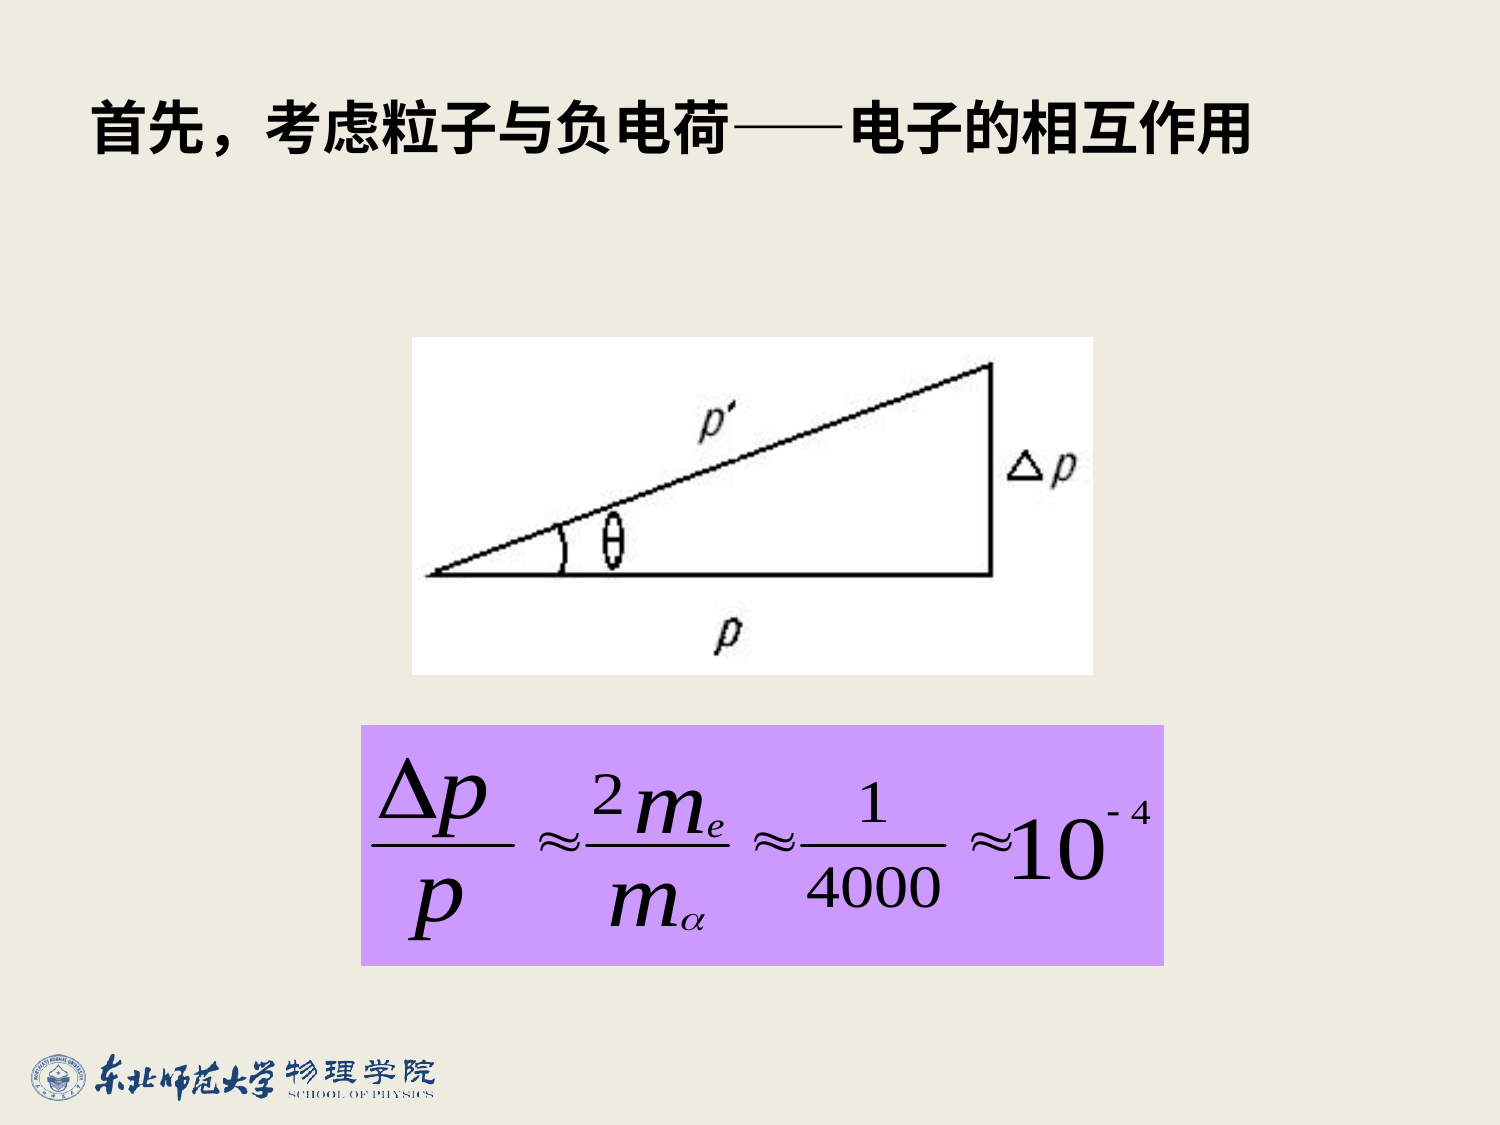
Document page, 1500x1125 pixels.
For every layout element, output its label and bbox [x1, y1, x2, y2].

text_box [360, 724, 1165, 966]
picture [20, 1054, 440, 1101]
picture [412, 337, 1093, 675]
